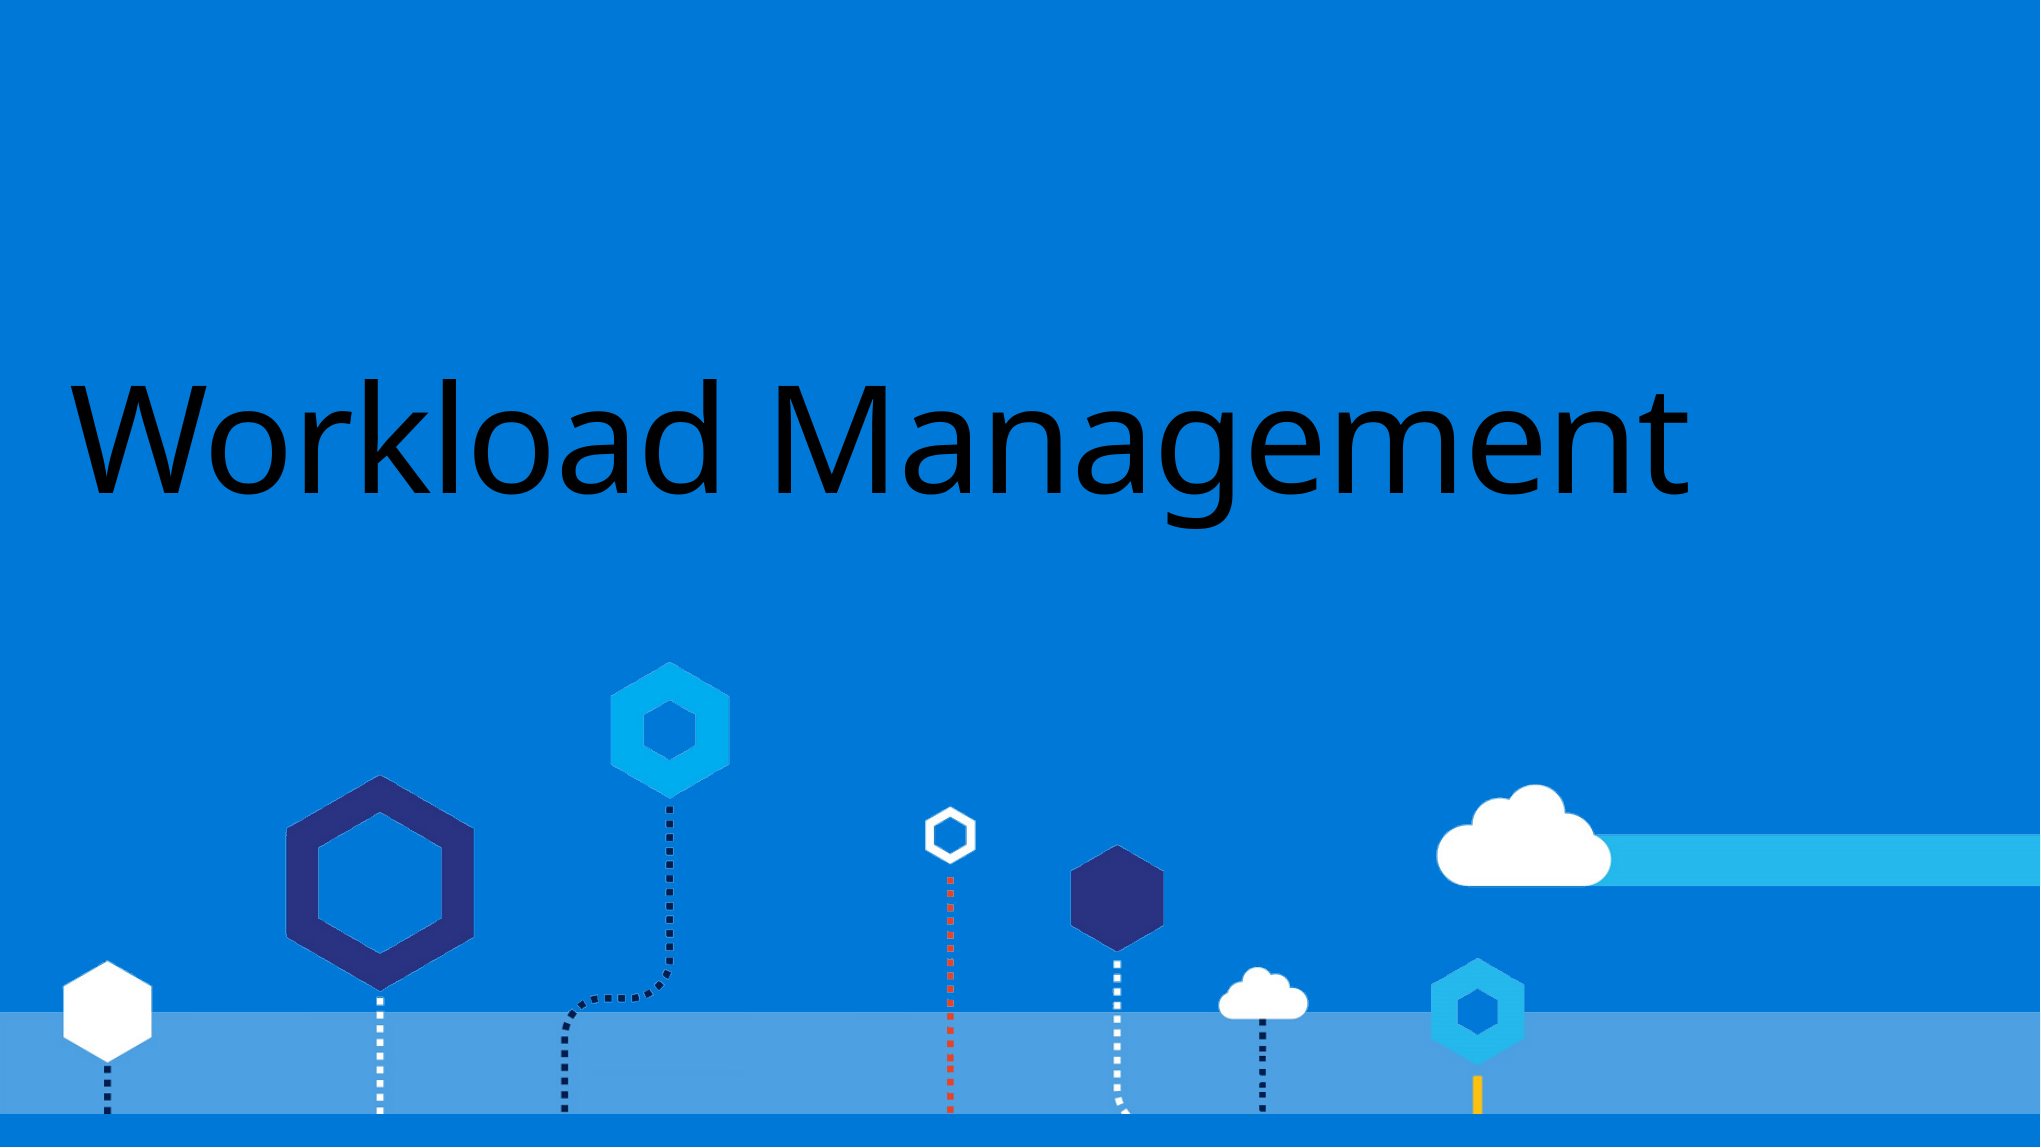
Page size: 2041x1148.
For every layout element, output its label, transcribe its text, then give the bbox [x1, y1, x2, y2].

title Workload Management [45, 348, 1995, 543]
picture [0, 623, 2041, 1114]
